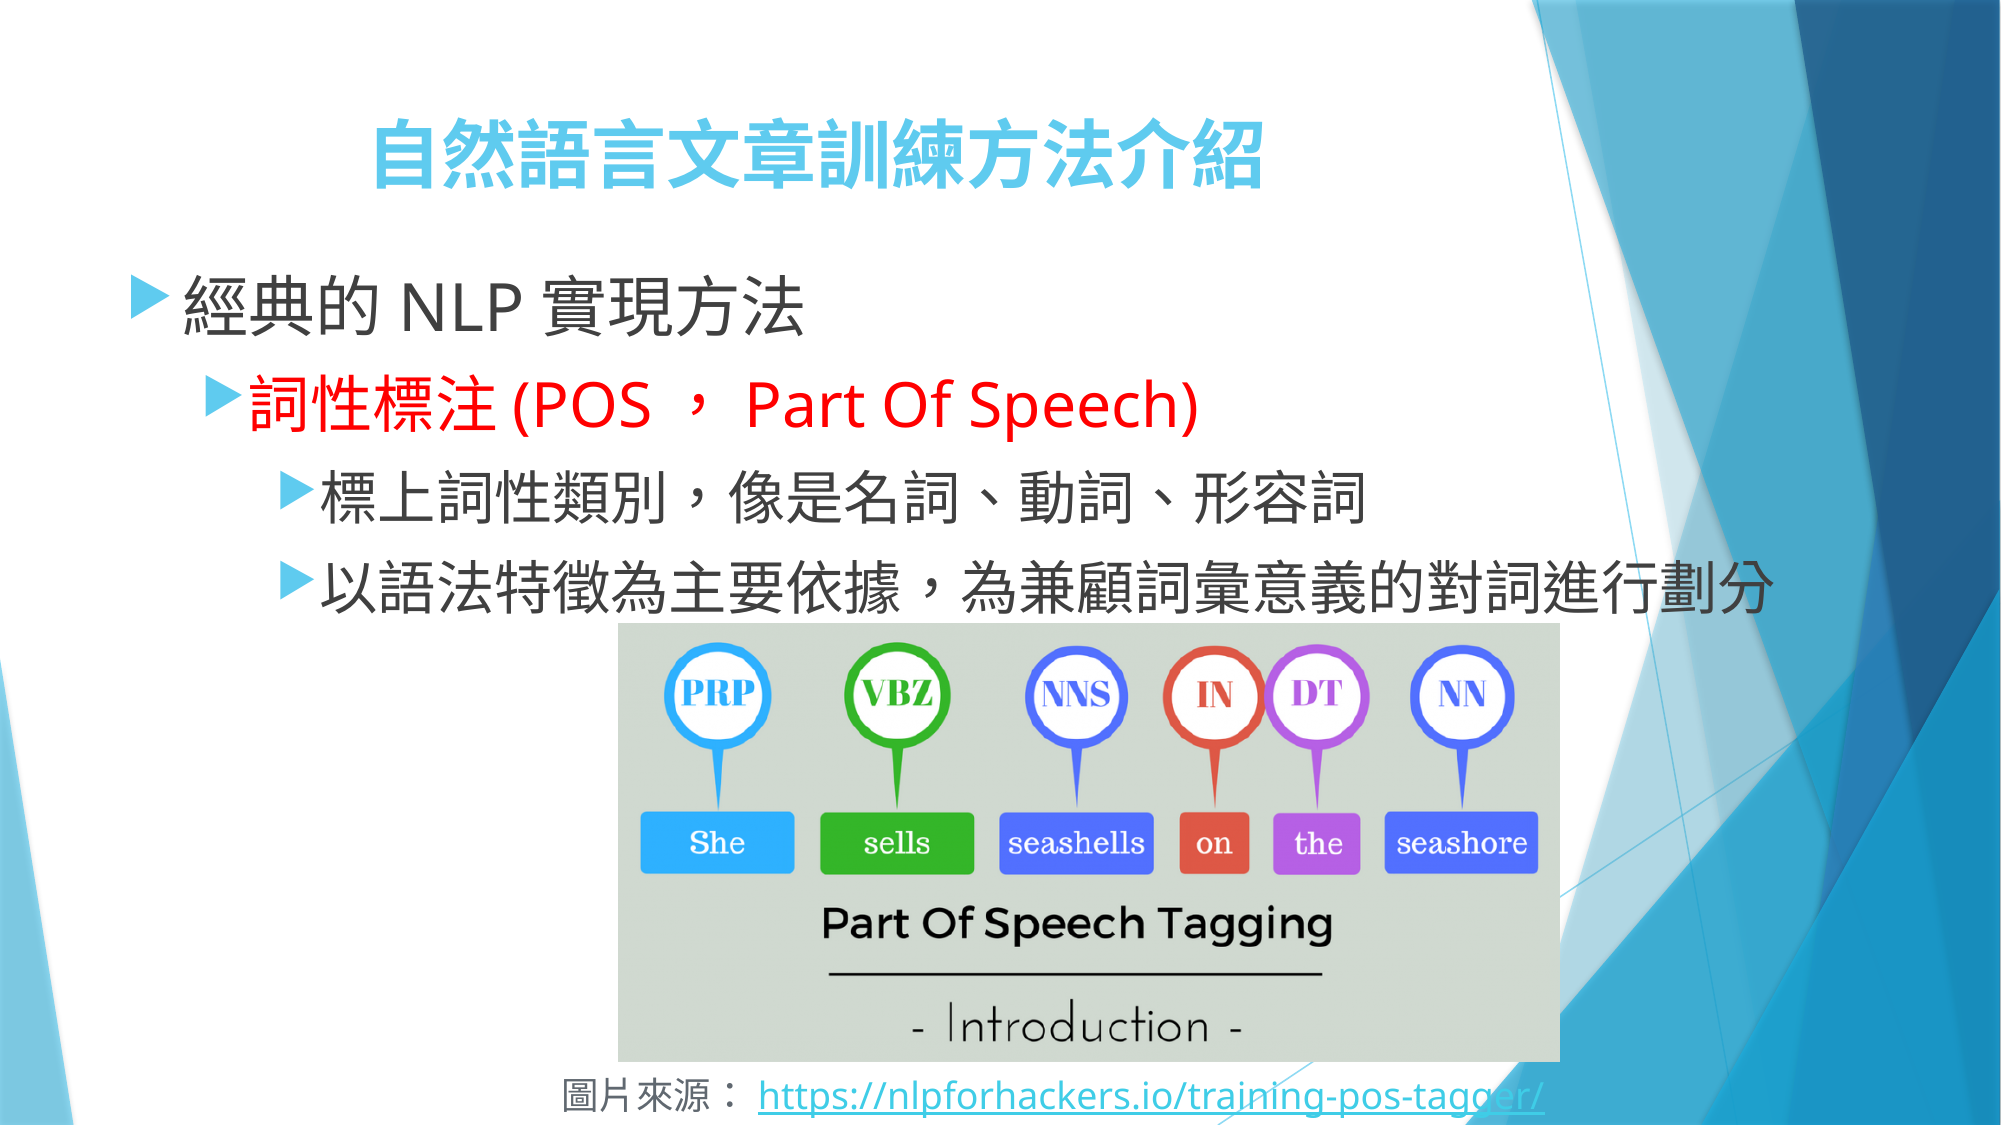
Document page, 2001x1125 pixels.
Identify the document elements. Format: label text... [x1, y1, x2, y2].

title 自然語言文章訓練方法介紹 [111, 99, 1522, 256]
picture [618, 622, 1560, 1062]
list 經典的NLP實現方法 詞性標注(POS，Part Of Speech) 標上詞性類別，像是名詞、動詞、形容詞 以語法特徵為主要依據，為兼顧詞彙意義的對詞進行劃分 [111, 256, 1811, 1082]
text_box 圖片來源：https://nlpforhackers.io/training-pos-tagger/ [546, 1064, 1560, 1125]
